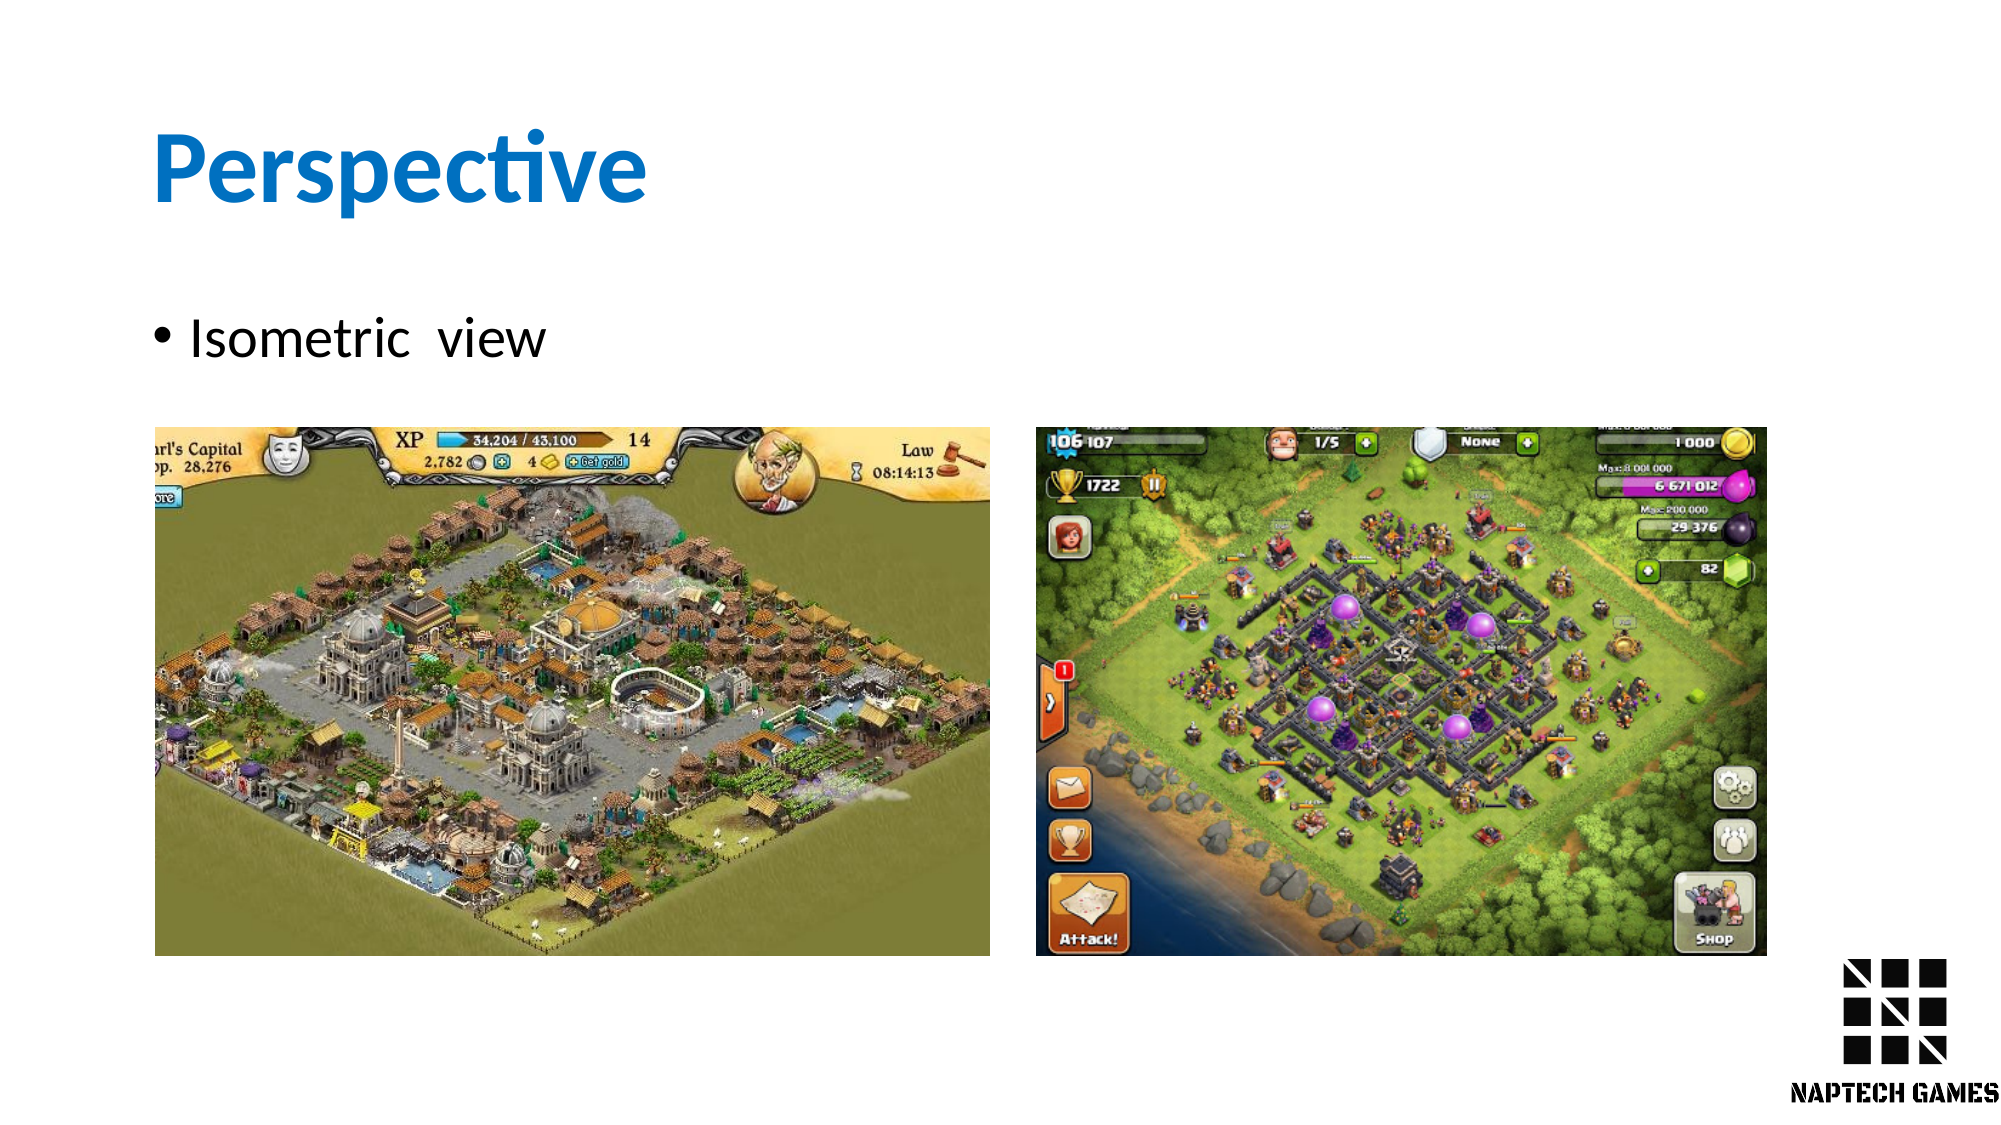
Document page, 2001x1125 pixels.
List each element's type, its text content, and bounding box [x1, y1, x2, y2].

picture [1789, 957, 2000, 1114]
picture [154, 427, 990, 956]
title Perspective [137, 59, 1863, 278]
list Isometric view [137, 299, 579, 383]
picture [1036, 427, 1767, 957]
